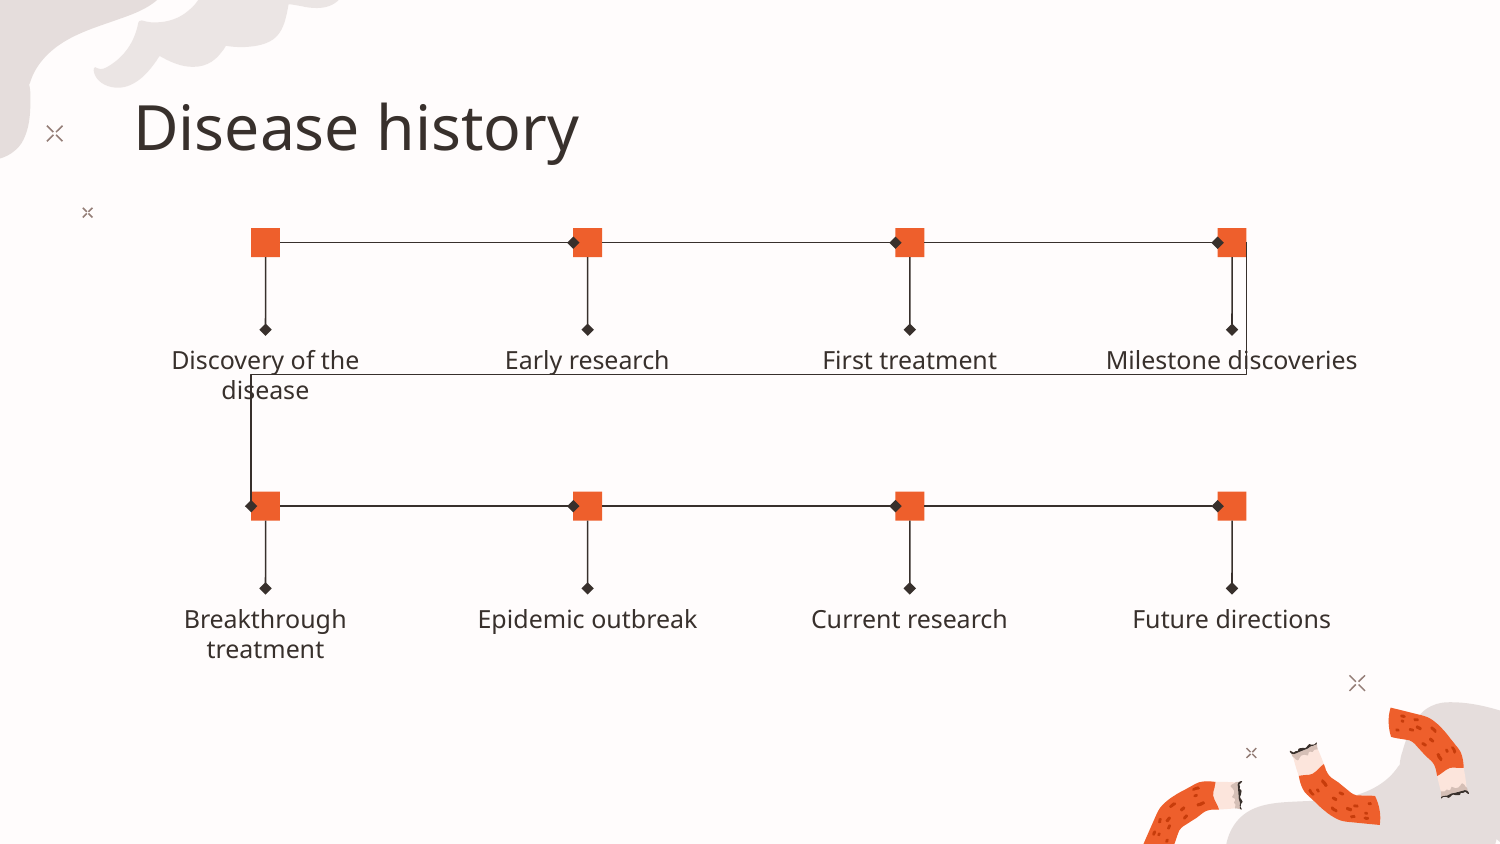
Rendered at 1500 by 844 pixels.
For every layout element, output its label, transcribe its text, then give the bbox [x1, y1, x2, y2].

text_box Epidemic outbreak [439, 588, 737, 699]
text_box Discovery of the disease [116, 329, 245, 441]
text_box Breakthrough treatment [116, 588, 415, 699]
text_box [573, 515, 603, 521]
text_box [895, 228, 925, 241]
text_box Current research [761, 588, 1059, 699]
text_box [1217, 228, 1247, 242]
text_box [251, 228, 280, 241]
text_box [1217, 514, 1247, 521]
text_box [895, 515, 925, 521]
text_box [573, 228, 603, 241]
text_box [251, 514, 280, 521]
text_box Future directions [1083, 588, 1381, 699]
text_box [250, 242, 1247, 507]
text_box Milestone discoveries [1252, 329, 1381, 441]
title Disease history [118, 72, 1382, 167]
